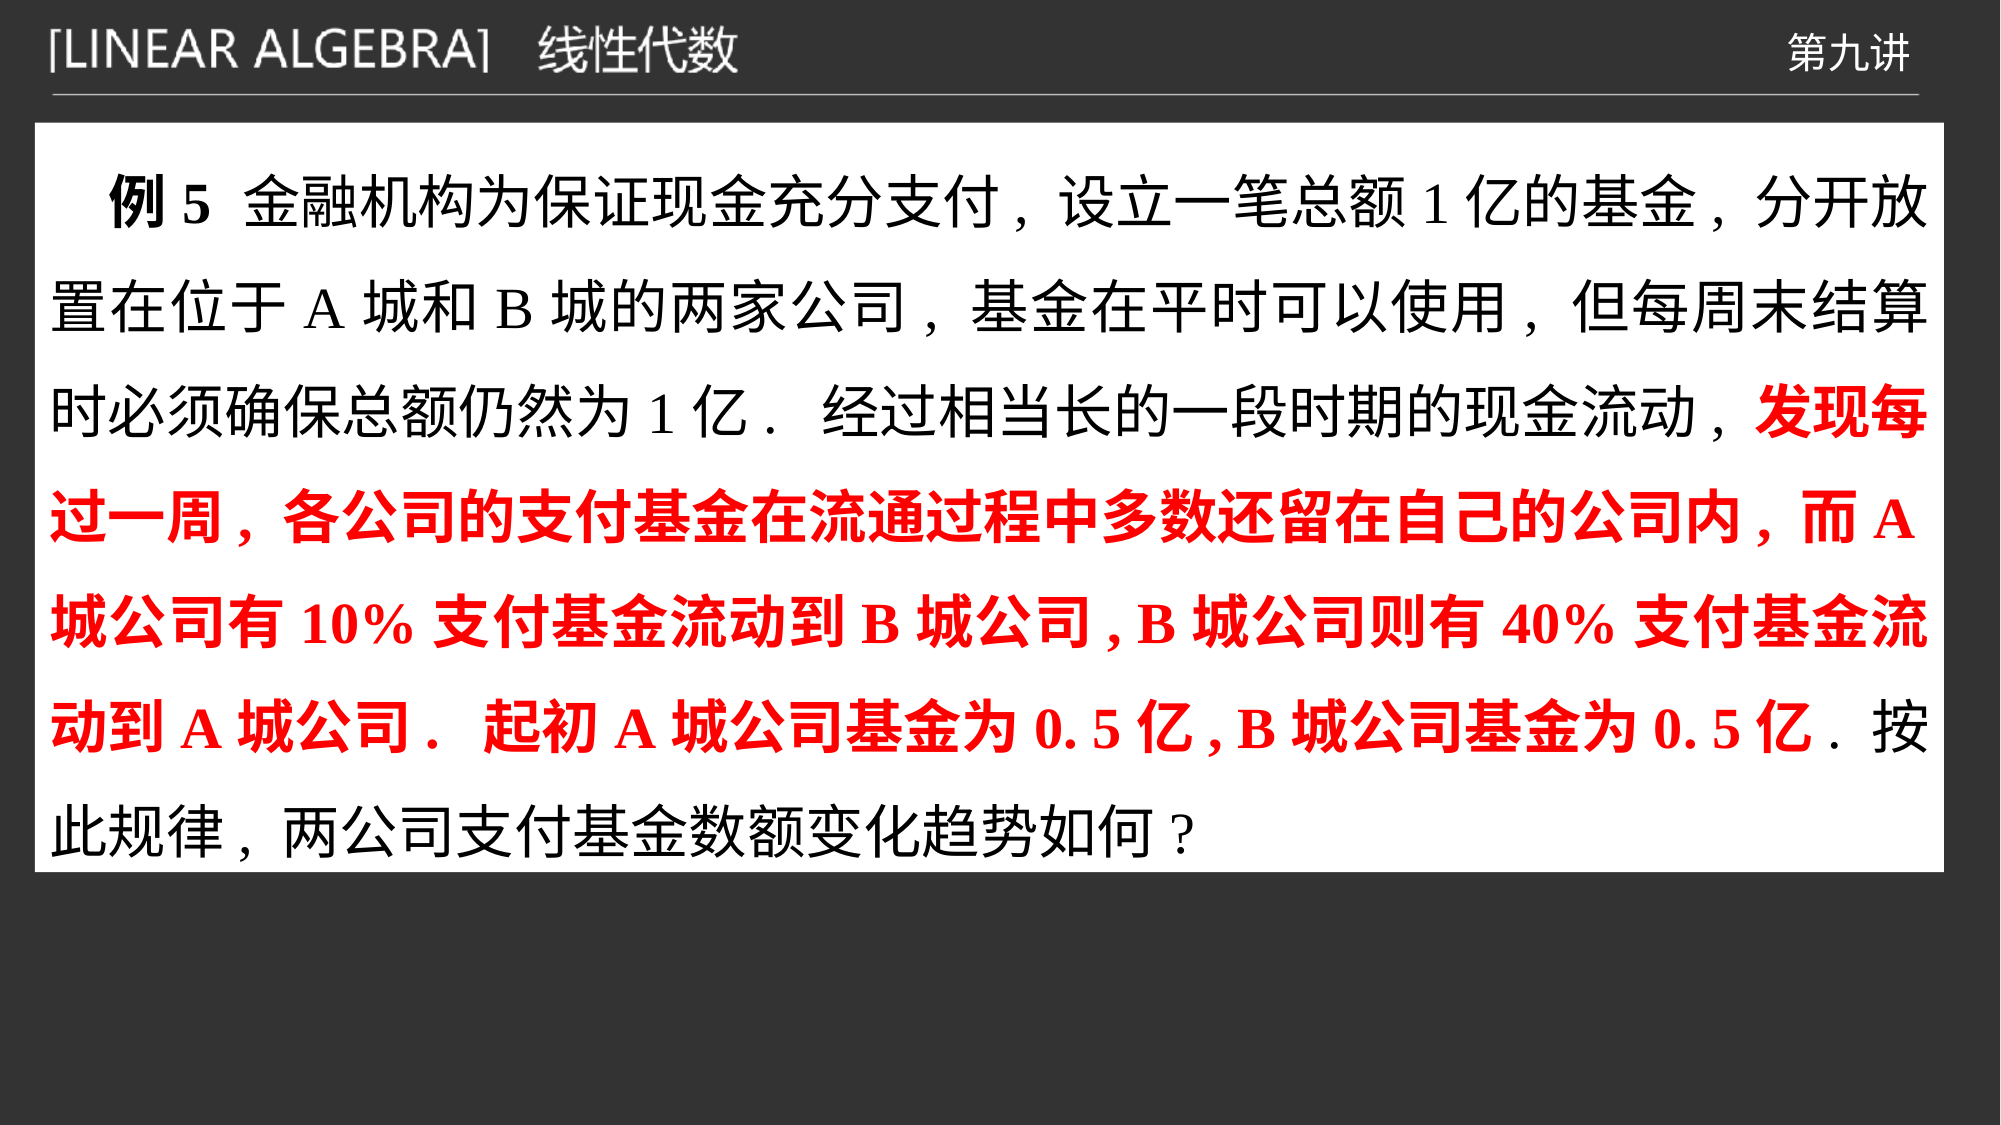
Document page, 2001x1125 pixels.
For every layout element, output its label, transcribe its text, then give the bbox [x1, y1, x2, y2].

picture [0, 0, 2001, 1125]
text_box 例5 金融机构为保证现金充分支付, 设立一笔总额1亿的基金, 分开放置在位于A城和B城的两家公司, 基金在平时可以使用, 但每周末结算时必须确保总额仍然为1亿. 经过相当长的一段时期的现金流动, 发现每过一周, 各公司的支付基金在流通过程中多数还留在自己的公司内, 而A城公司有10%支付基金流动到B城公司, B城公司则有40%支付基金流动到A城公司. 起初A城公司基金为0. 5亿, B城公司基金为0. 5亿. 按此规律, 两公司支付基金数额变化趋势如何? [34, 122, 1944, 873]
